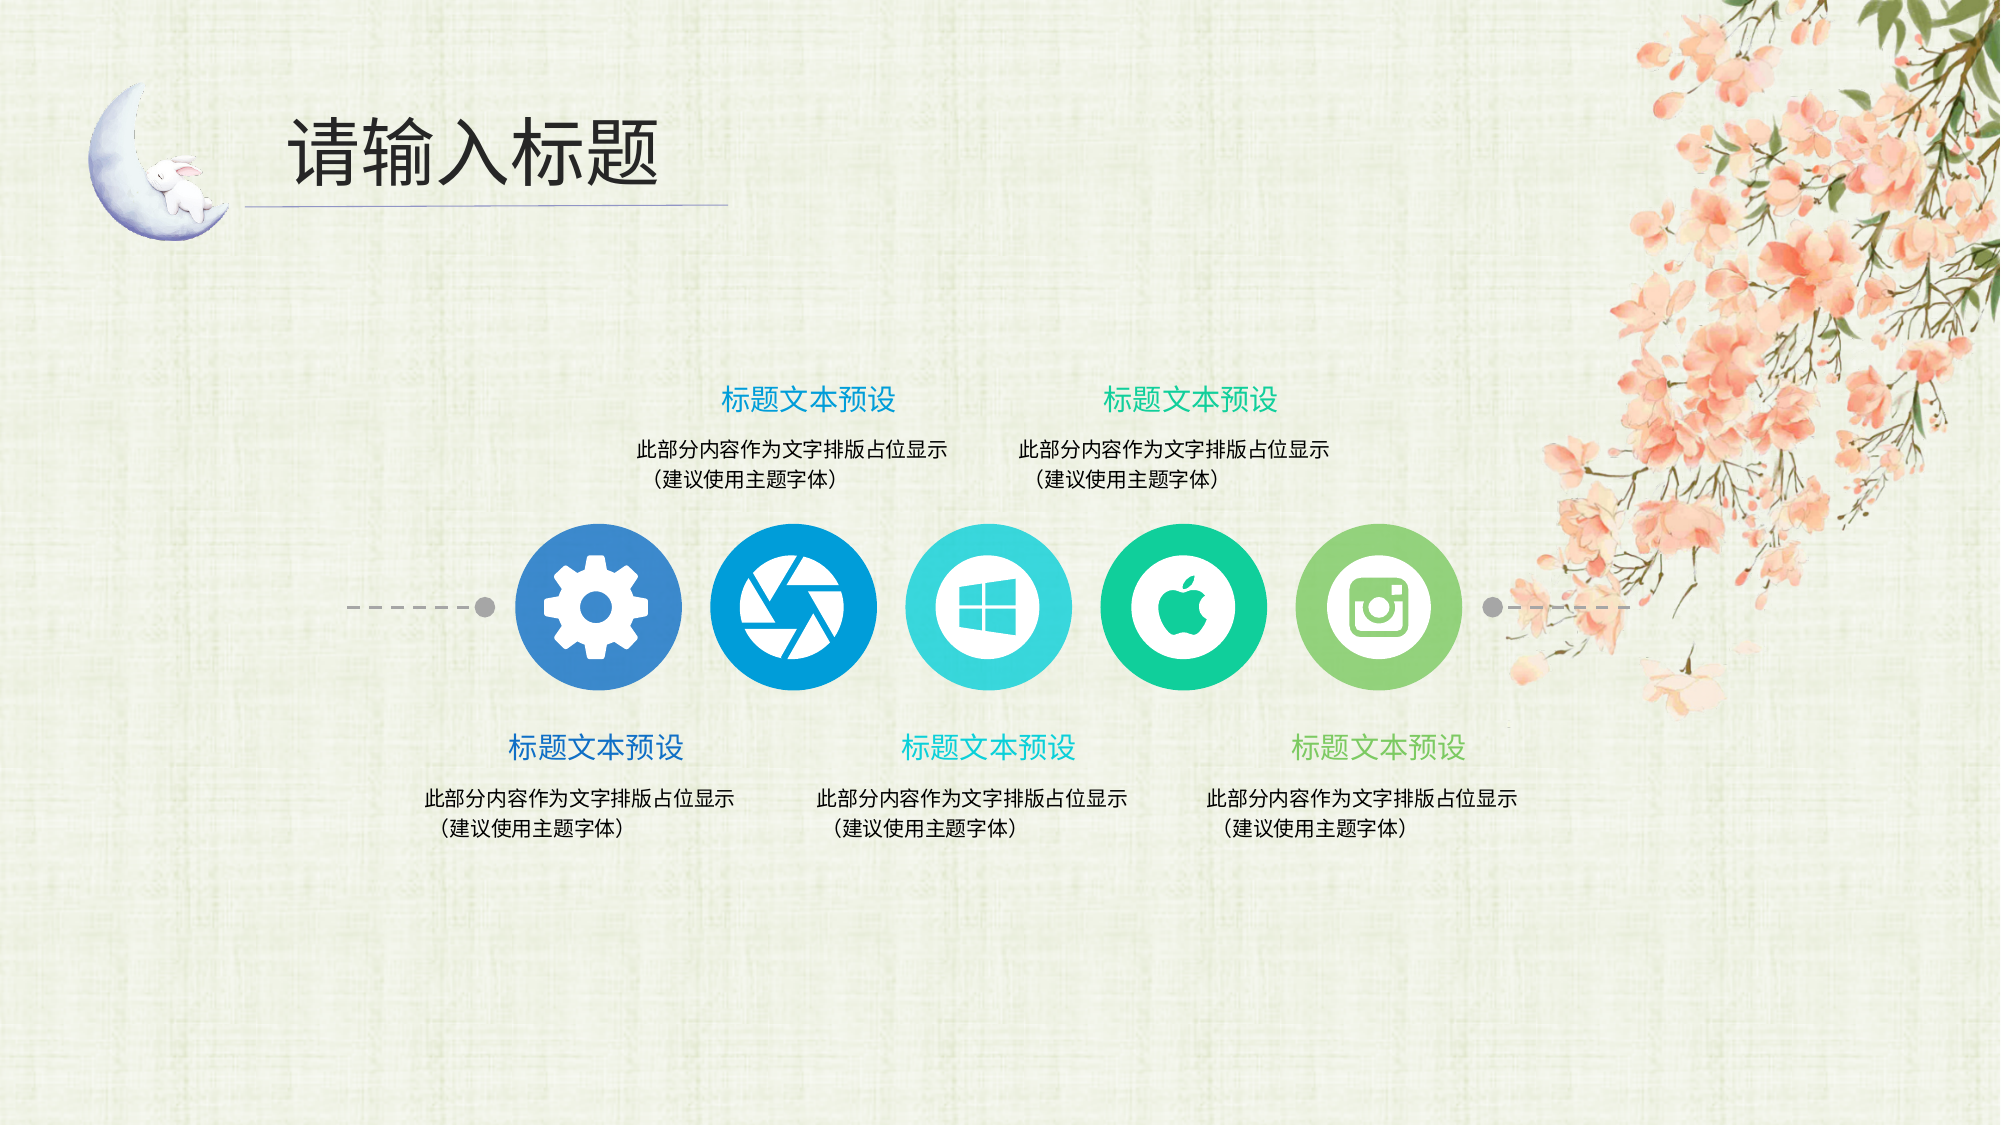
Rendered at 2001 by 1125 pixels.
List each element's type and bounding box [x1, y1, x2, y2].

picture [88, 82, 229, 241]
picture [1481, 0, 2000, 831]
text_box [347, 373, 1631, 860]
